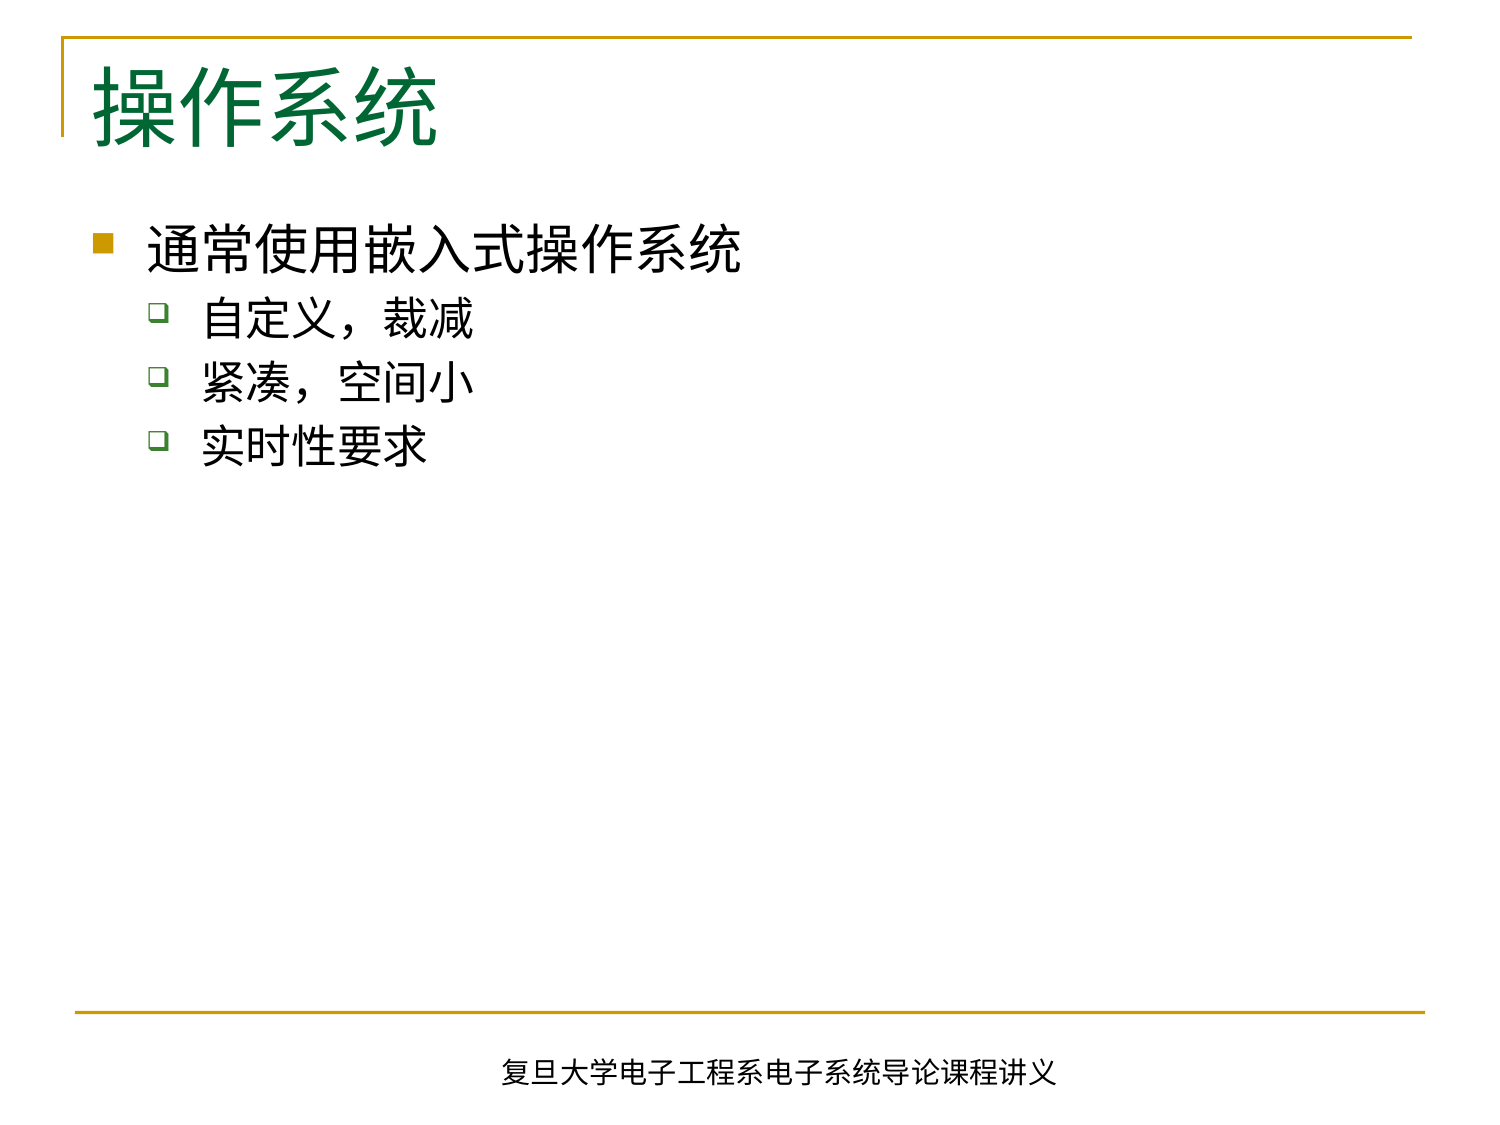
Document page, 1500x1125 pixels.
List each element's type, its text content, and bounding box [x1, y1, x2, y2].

list 通常使用嵌入式操作系统 自定义，裁减 紧凑，空间小 实时性要求 [75, 208, 1425, 1006]
title 操作系统 [75, 45, 1425, 185]
